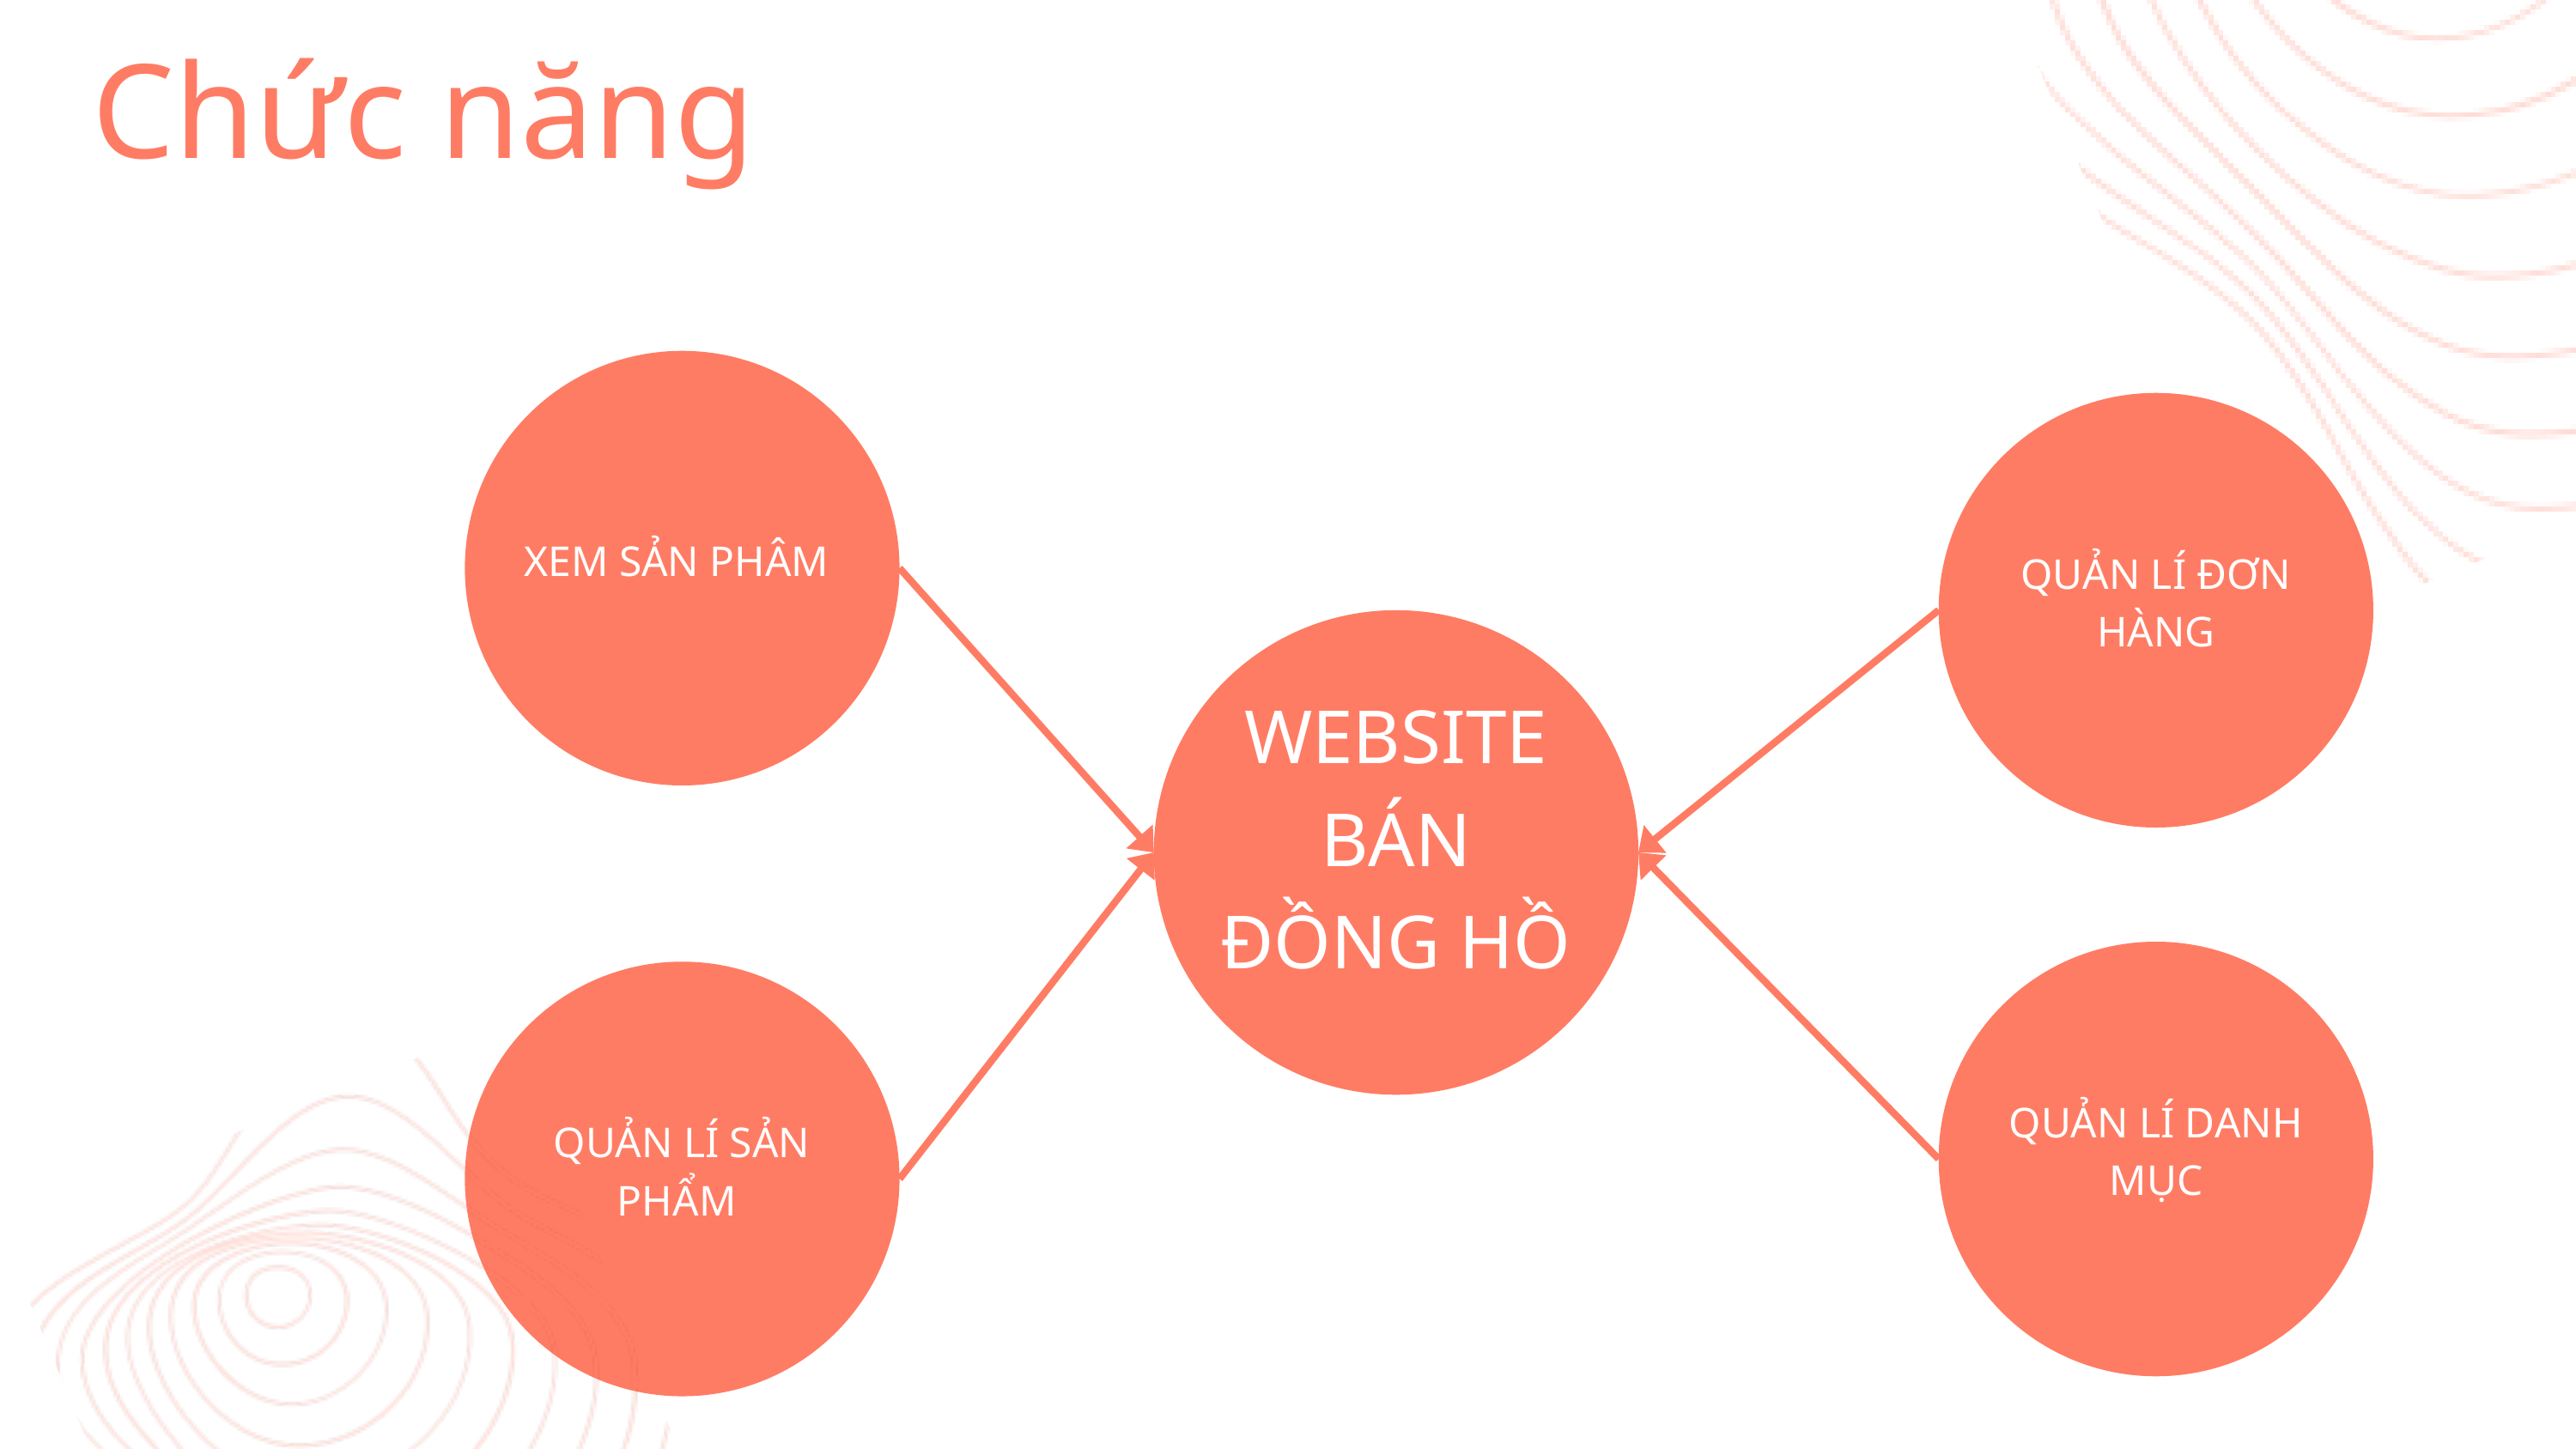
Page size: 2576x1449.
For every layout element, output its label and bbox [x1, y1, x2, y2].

text_box [0, 0, 2576, 1449]
